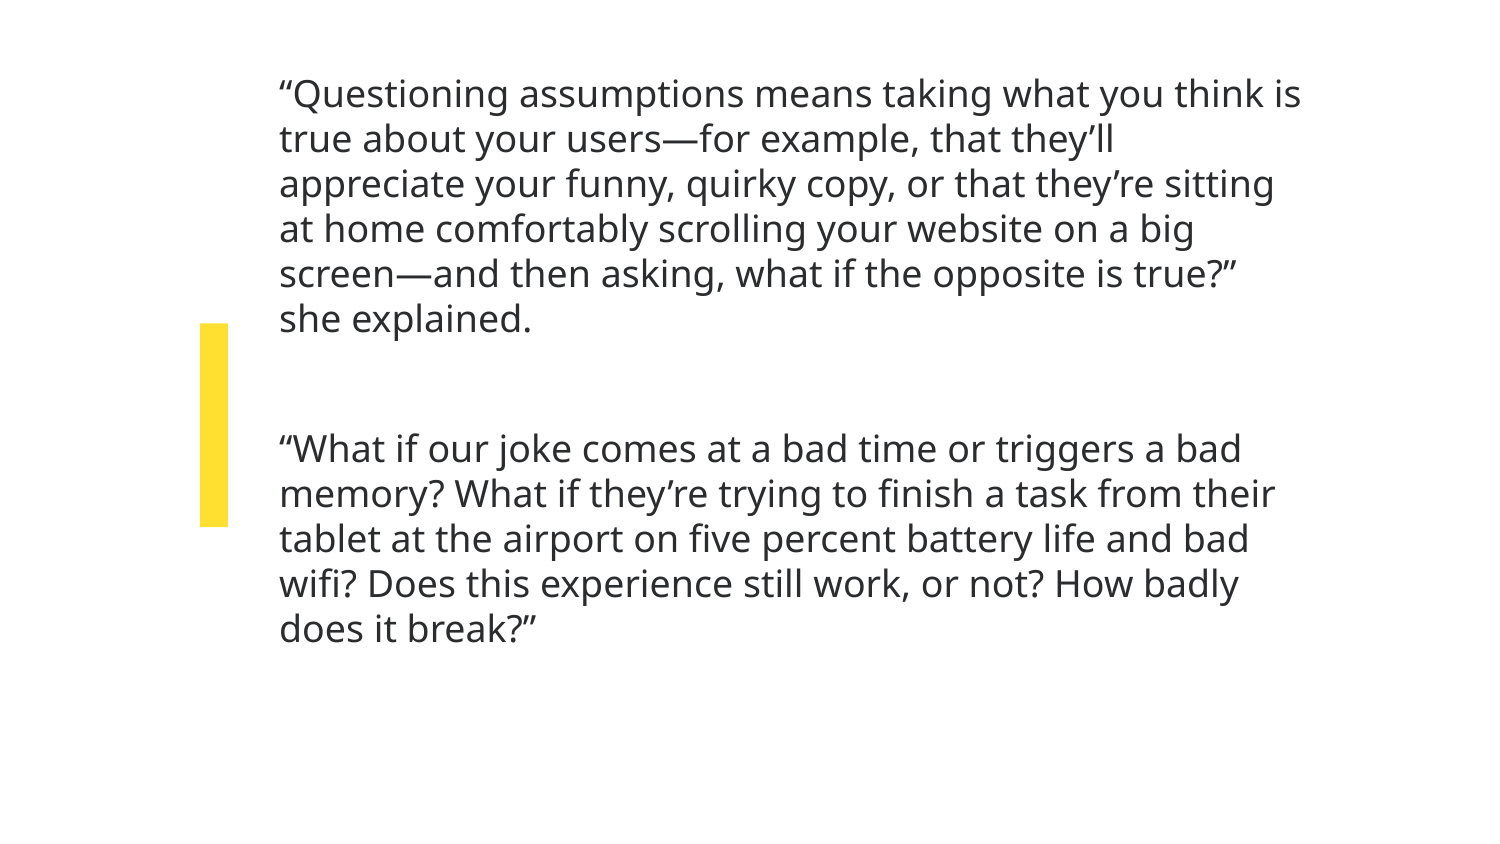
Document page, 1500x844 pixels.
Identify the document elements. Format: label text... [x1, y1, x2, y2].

title “Questioning assumptions means taking what you think is true about your users—for example, that they’ll appreciate your funny, quirky copy, or that they’re sitting at home comfortably scrolling your website on a big screen—and then asking, what if the opposite is true?” she explained. “What if our joke comes at a bad time or triggers a bad memory? What if they’re trying to finish a task from their tablet at the airport on five percent battery life and bad wifi? Does this experience still work, or not? How badly does it break?” [264, 54, 1320, 271]
